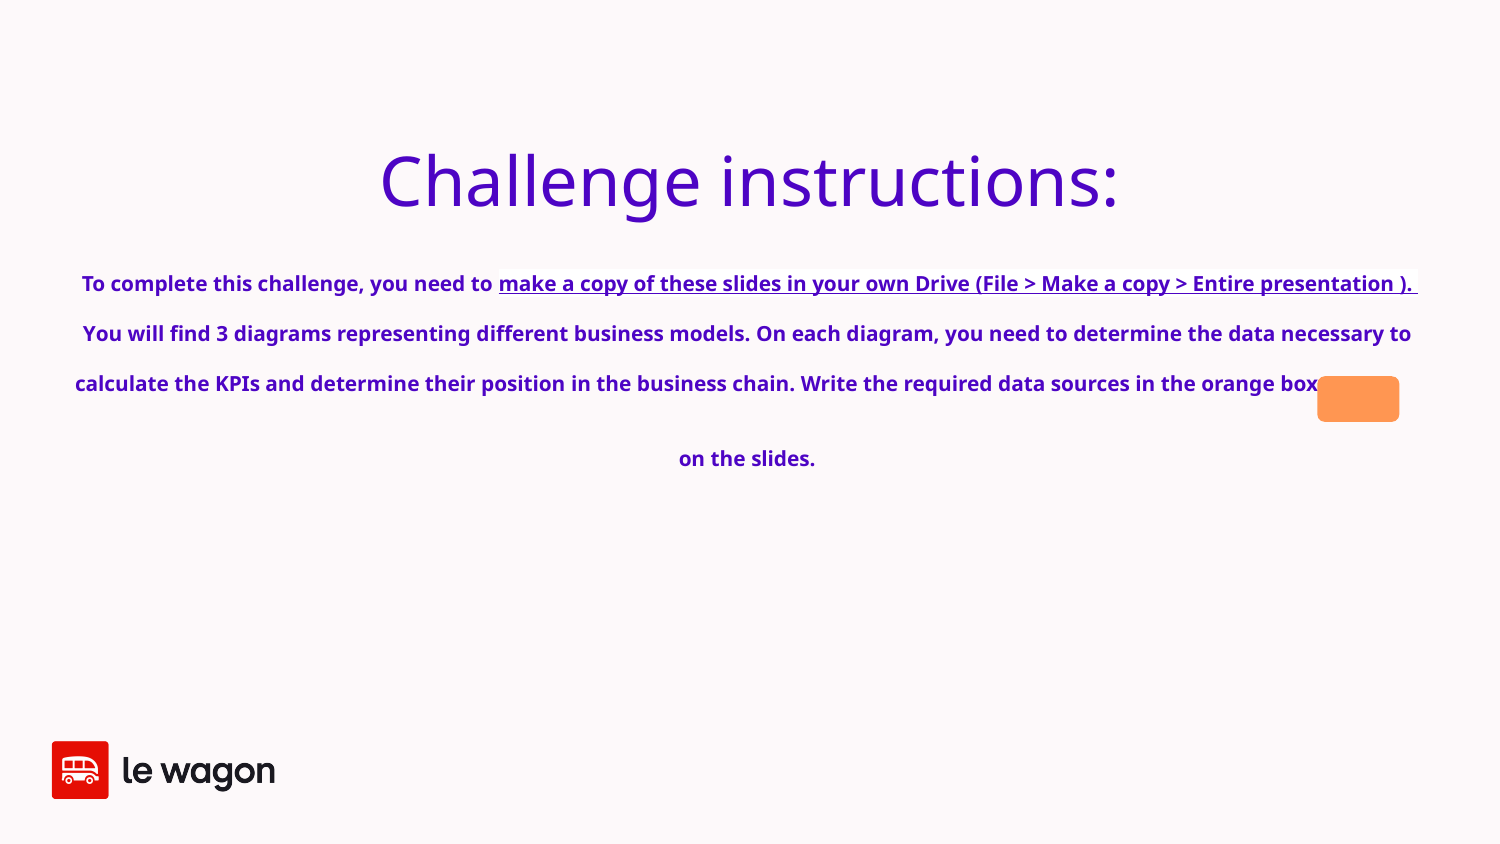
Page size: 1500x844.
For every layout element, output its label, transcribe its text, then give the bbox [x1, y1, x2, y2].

title Challenge instructions: To complete this challenge, you need to make a copy of these slides in your own Drive (File > Make a copy > Entire presentation ). You will find 3 diagrams representing different business models. On each diagram, you need to determine the data necessary to calculate the KPIs and determine their position in the business chain. Write the required data sources in the orange boxes on the slides. [51, 164, 1449, 498]
text_box [1317, 376, 1400, 422]
picture [51, 740, 275, 800]
